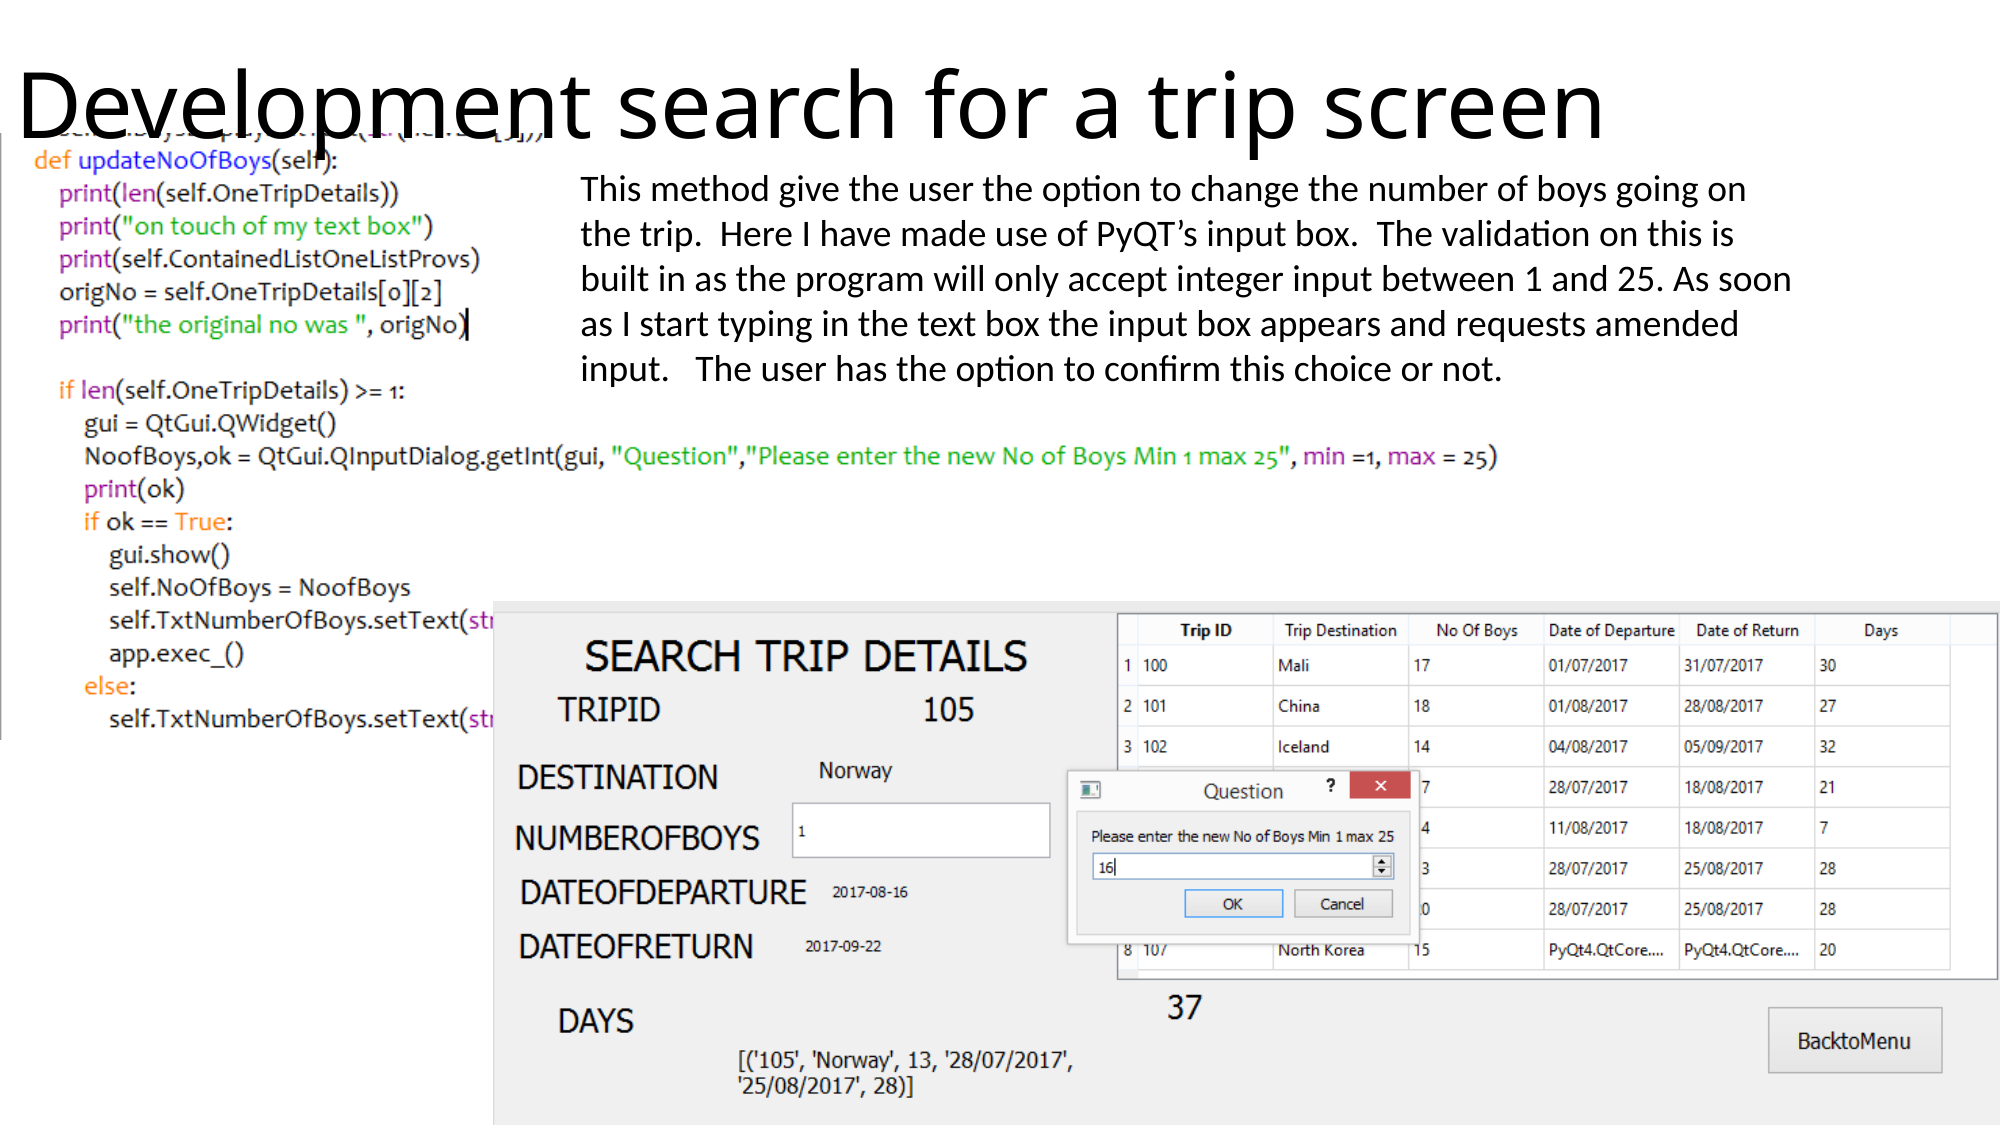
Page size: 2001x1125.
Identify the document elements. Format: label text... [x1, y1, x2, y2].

picture [0, 133, 2000, 1125]
text_box This method give the user the option to change the number of boys going on the trip. Here I have made use of PyQT’s input box. The validation on this is built in as the program will only accept integer input between 1 and 25. As soon as I start typing in the text box the input box appears and requests amended input. The user has the option to confirm this choice or not. [1527, 156, 1809, 397]
title Development search for a trip screen [0, 0, 1725, 156]
